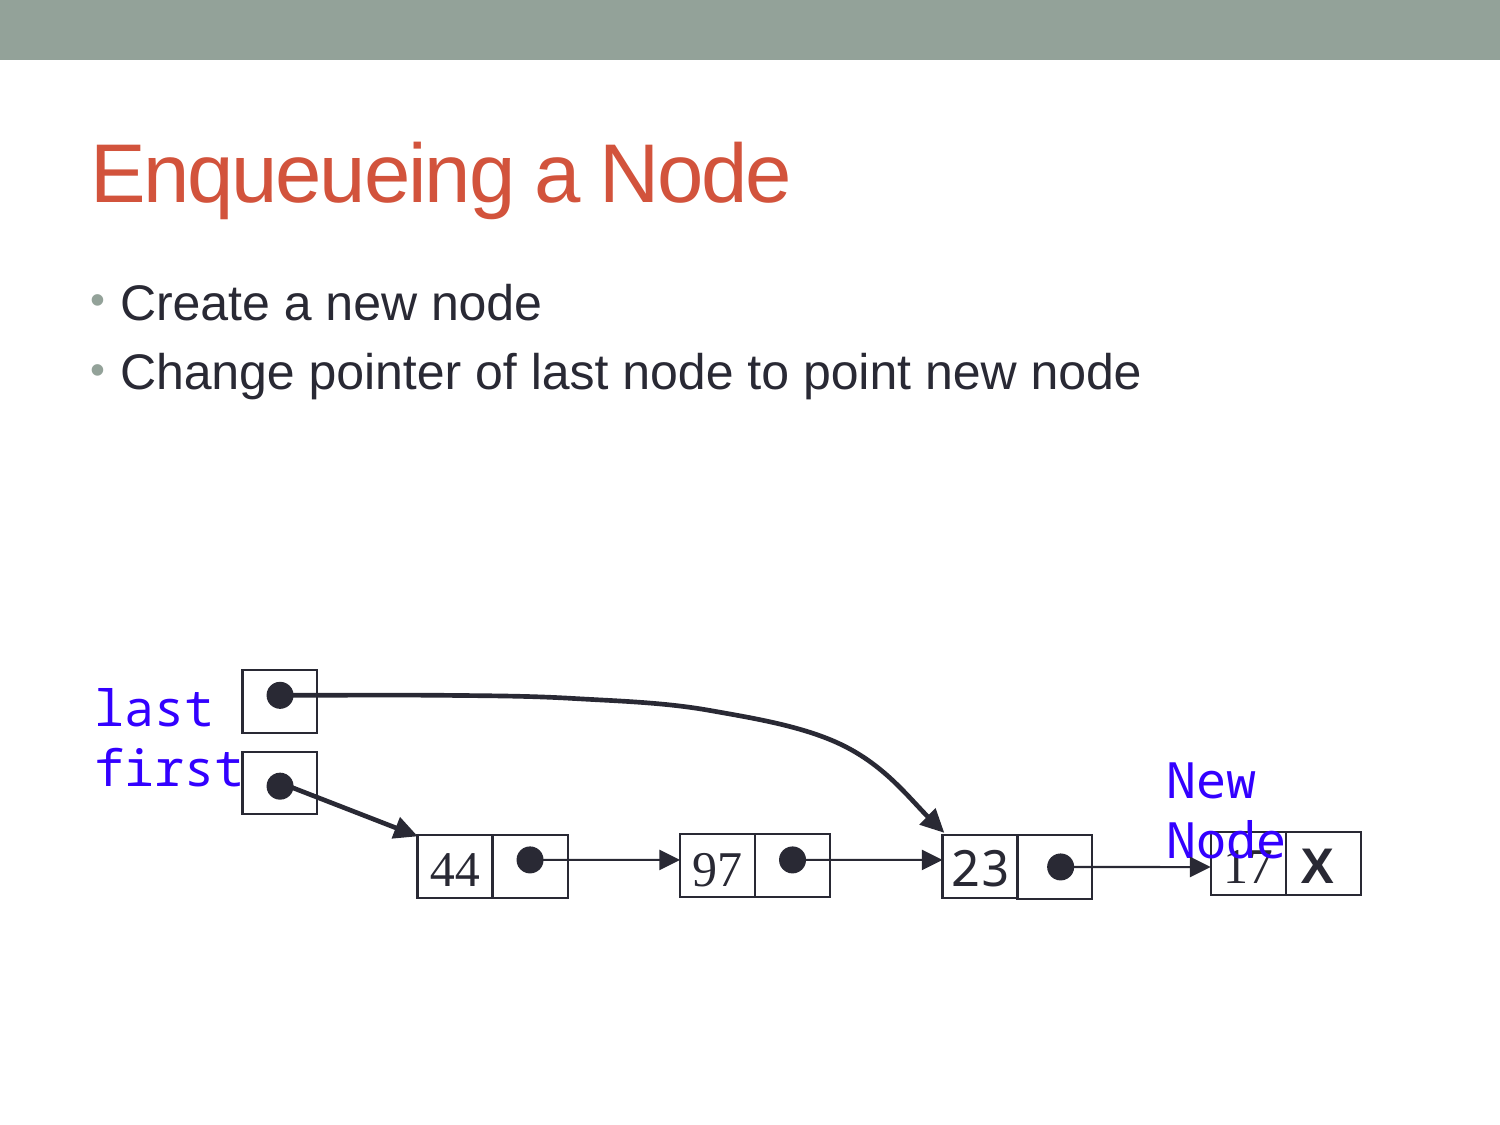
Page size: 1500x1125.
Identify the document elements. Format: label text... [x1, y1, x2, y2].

text_box X [1285, 876, 1361, 896]
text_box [79, 668, 1093, 900]
text_box [1101, 856, 1211, 878]
title Enqueueing a Node [75, 87, 1425, 250]
list Create a new node Change pointer of last node to point new node [75, 262, 1425, 1063]
text_box New Node [1151, 740, 1412, 876]
text_box 17 [1210, 876, 1285, 896]
